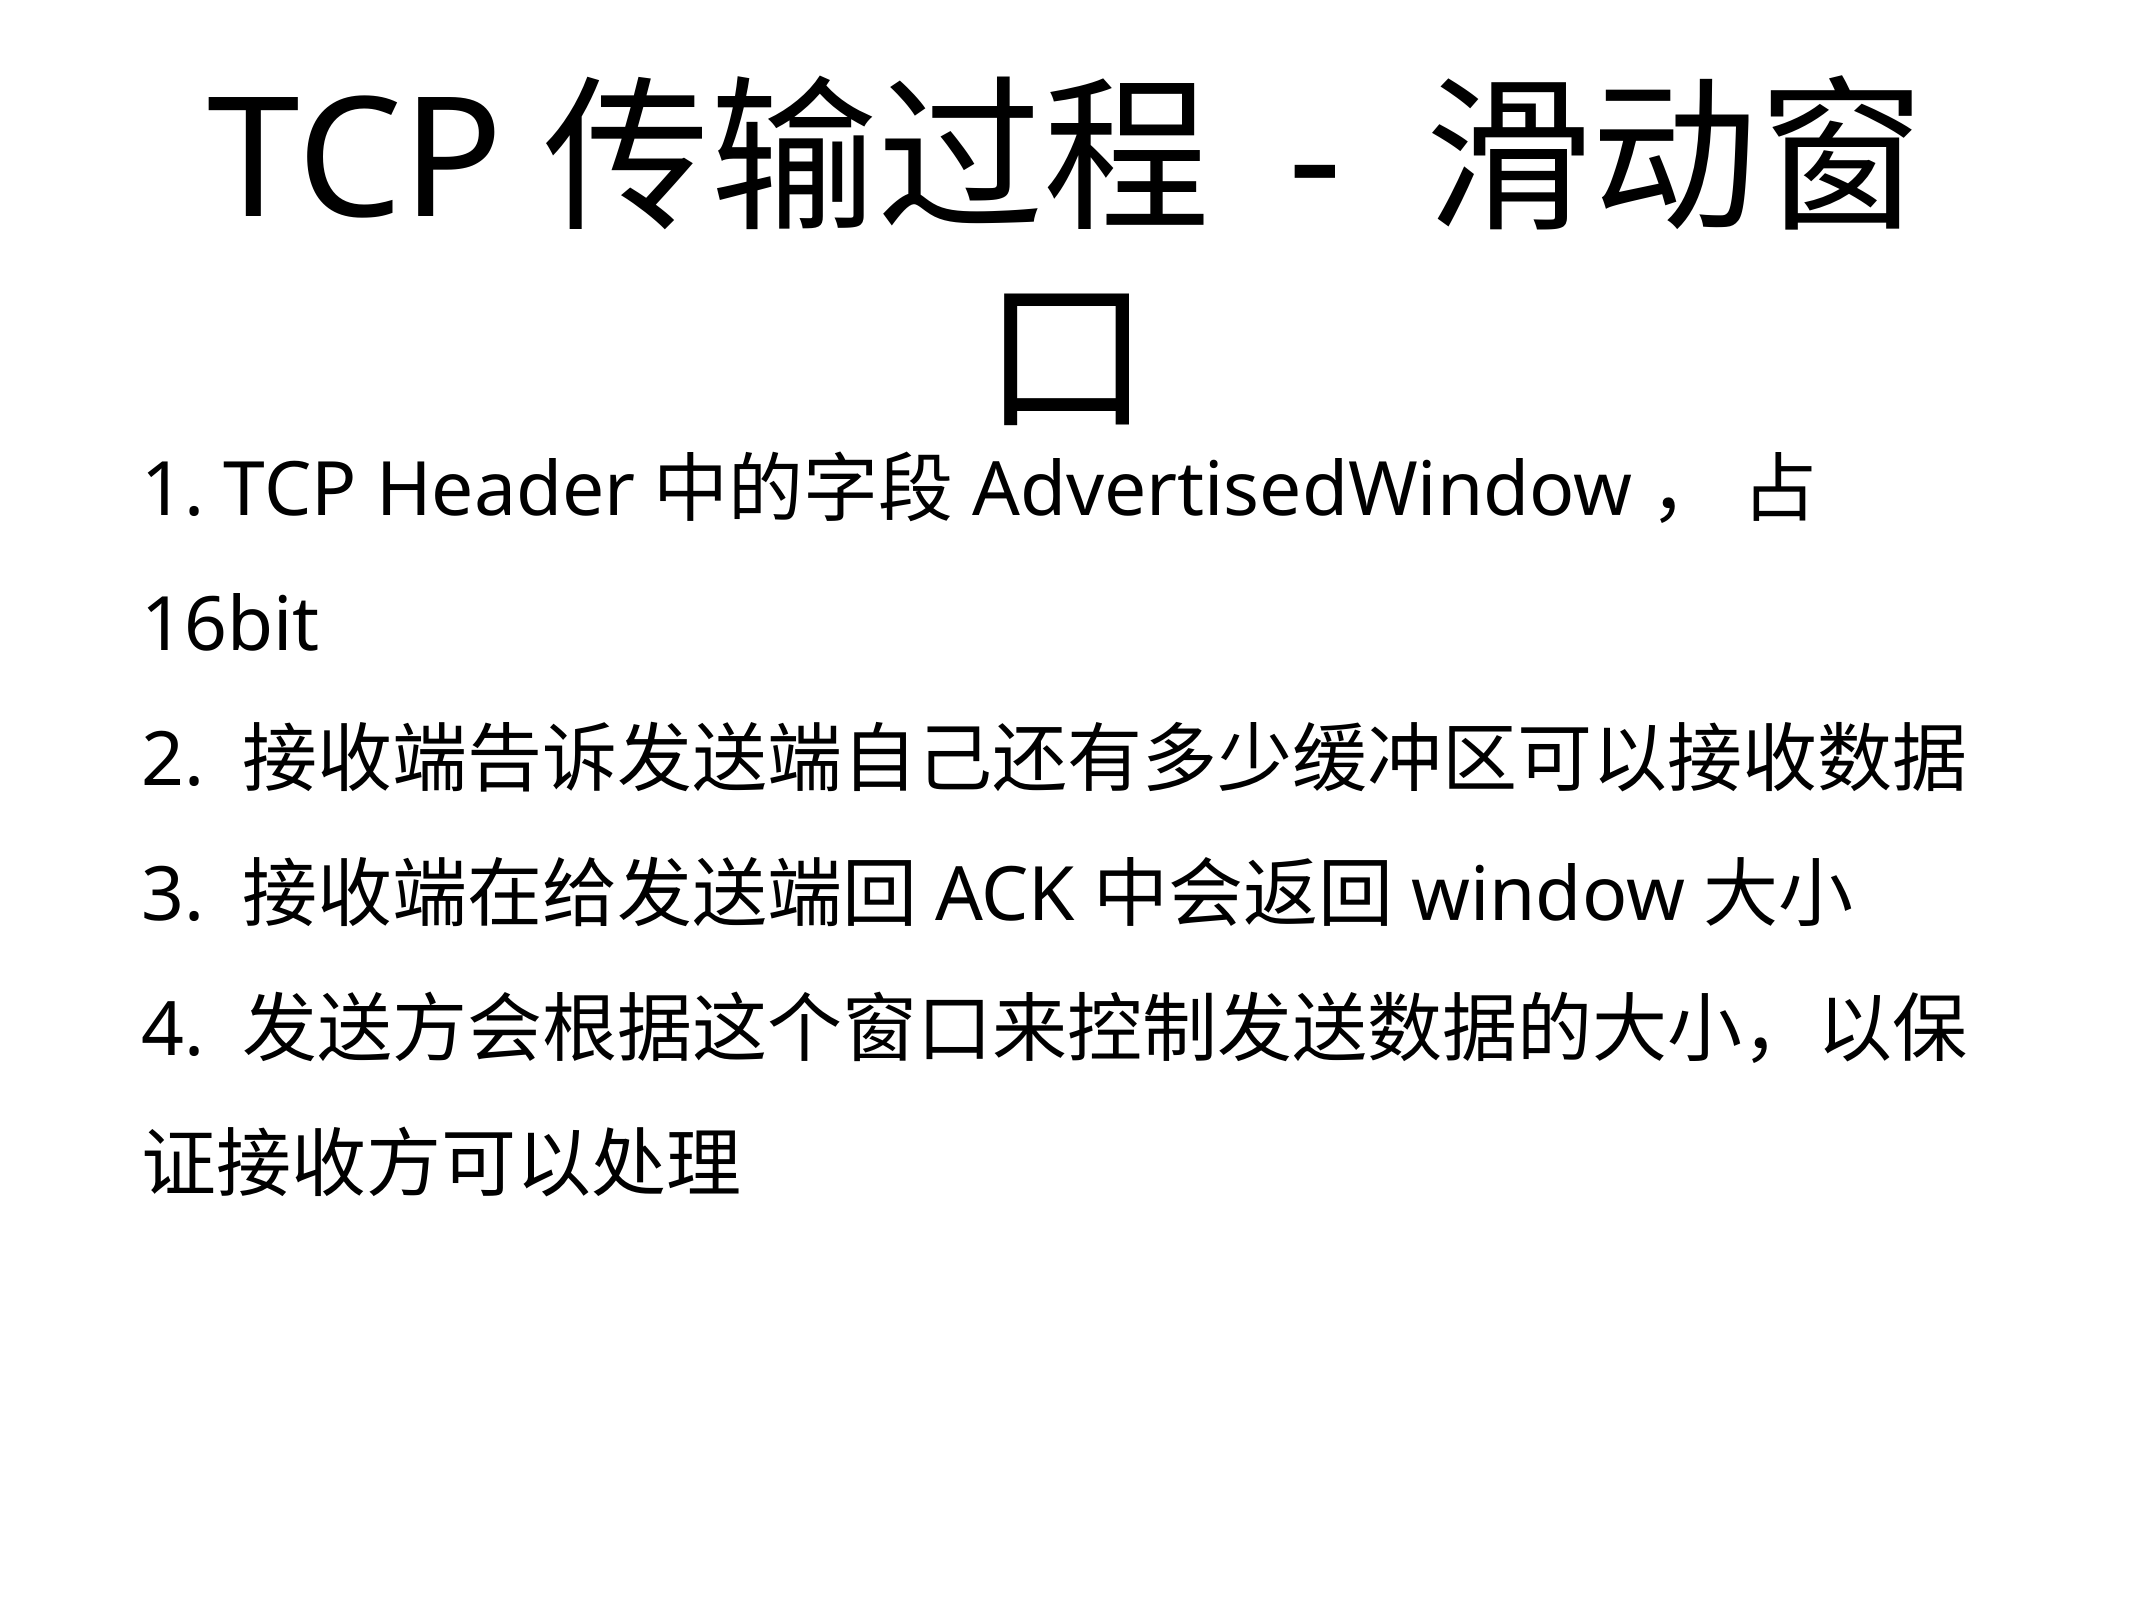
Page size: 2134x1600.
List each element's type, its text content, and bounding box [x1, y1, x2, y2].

title TCP传输过程 - 滑动窗口 [155, 72, 1978, 386]
text_box 1. TCP Header中的字段AdvertisedWindow， 占16bit 2. 接收端告诉发送端自己还有多少缓冲区可以接收数据 3. 接收端在给发送端回ACK中会返回window大小 4. 发送方会根据这个窗口来控制发送数据的大小，以保证接收方可以处理 [133, 386, 2000, 1214]
